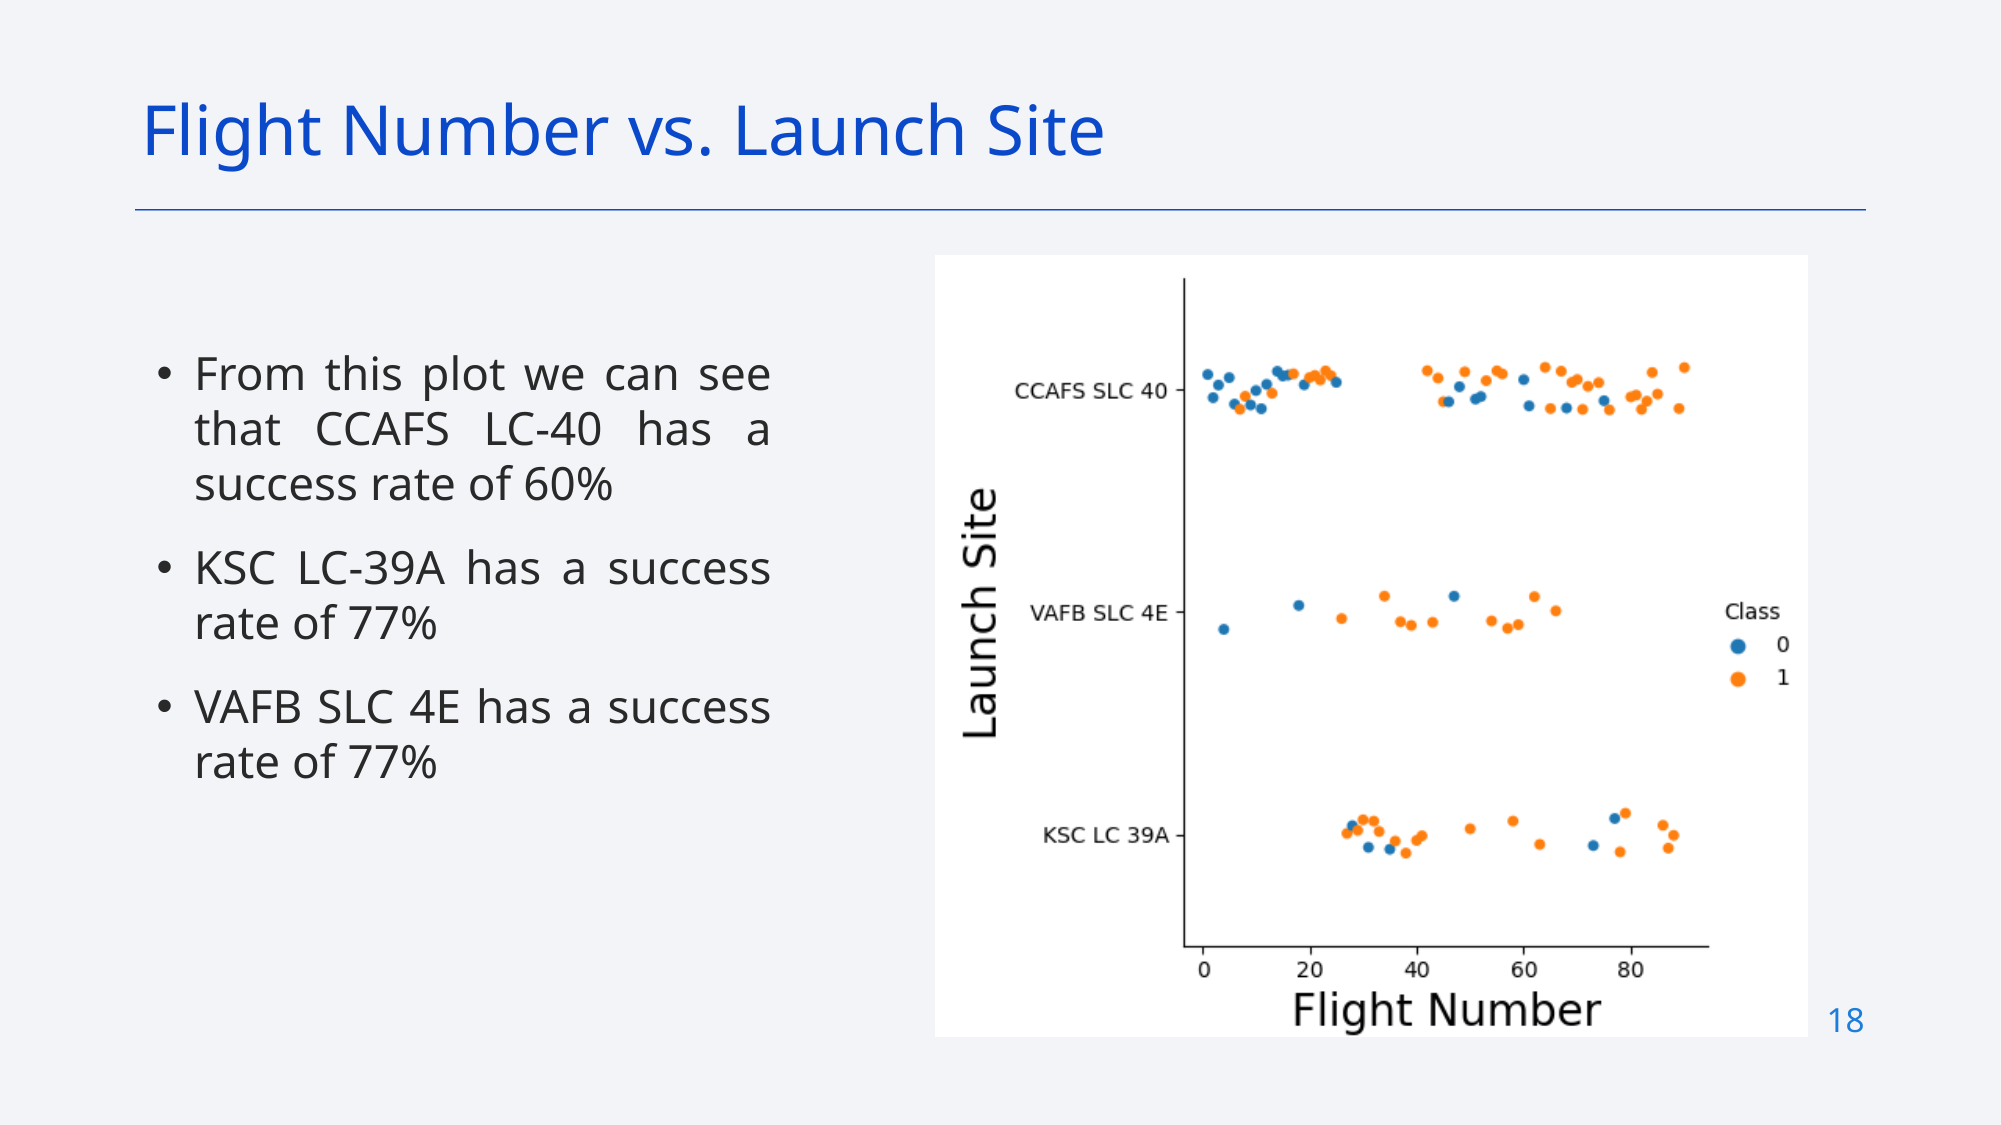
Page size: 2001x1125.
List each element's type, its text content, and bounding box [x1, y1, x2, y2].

text_box Flight Number vs. Launch Site [126, 88, 1852, 179]
list From this plot we can see that CCAFS LC-40 has a success rate of 60% KSC LC-39A has a success rate of 77% VAFB SLC 4E has a success rate of 77% [141, 337, 787, 963]
slide_number 18 [1429, 988, 1880, 1055]
picture [0, 0, 2001, 1125]
